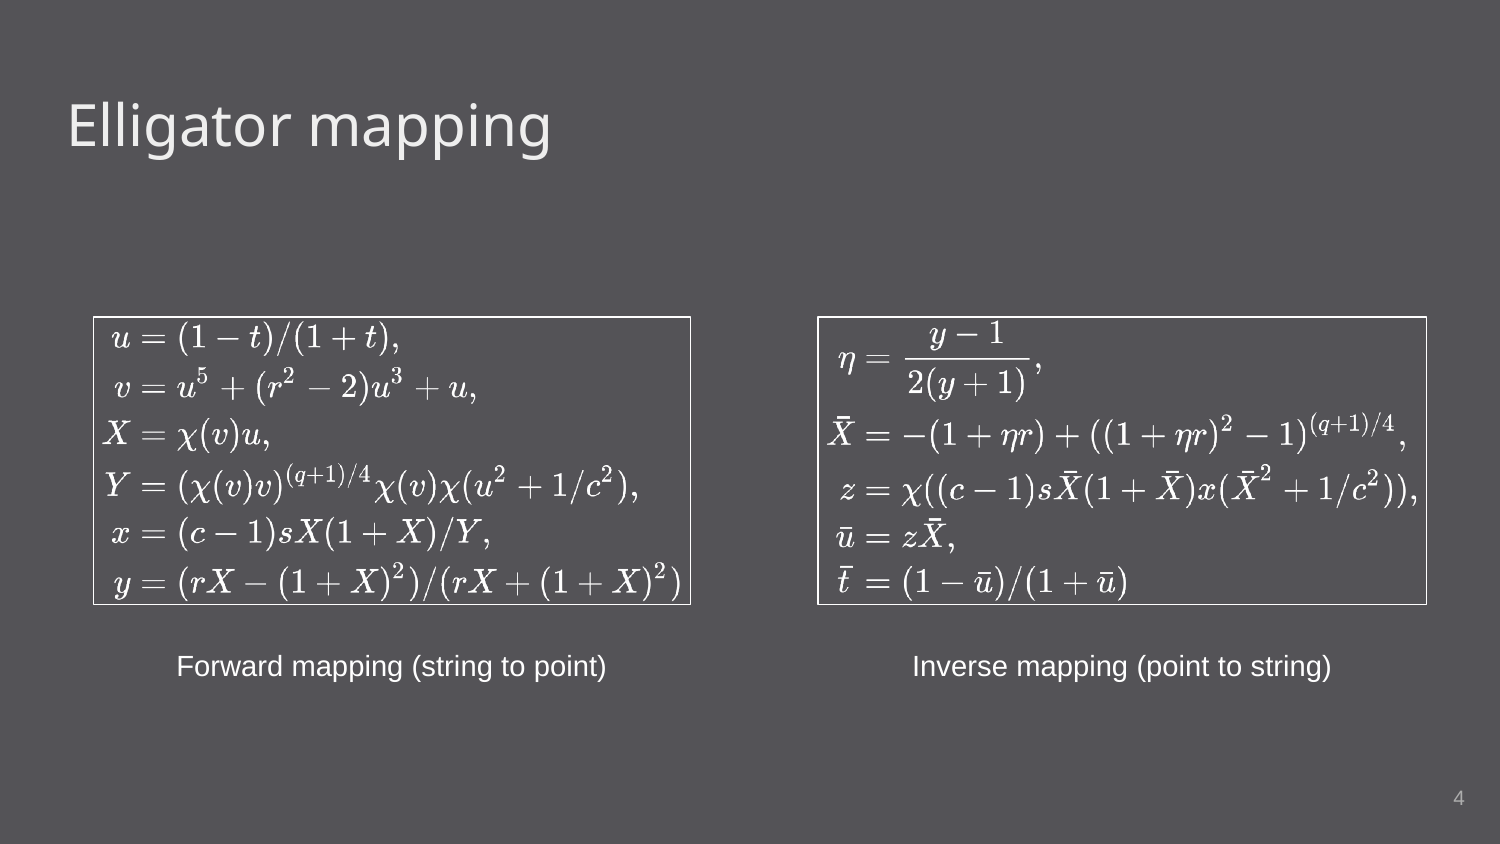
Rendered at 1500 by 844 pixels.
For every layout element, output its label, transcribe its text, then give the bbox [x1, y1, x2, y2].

picture [93, 317, 691, 604]
text_box Forward mapping (string to point) [115, 632, 669, 698]
text_box Inverse mapping (point to string) [845, 632, 1399, 698]
picture [818, 317, 1426, 604]
slide_number ‹#› [1389, 764, 1480, 830]
title Elligator mapping [51, 72, 1449, 167]
